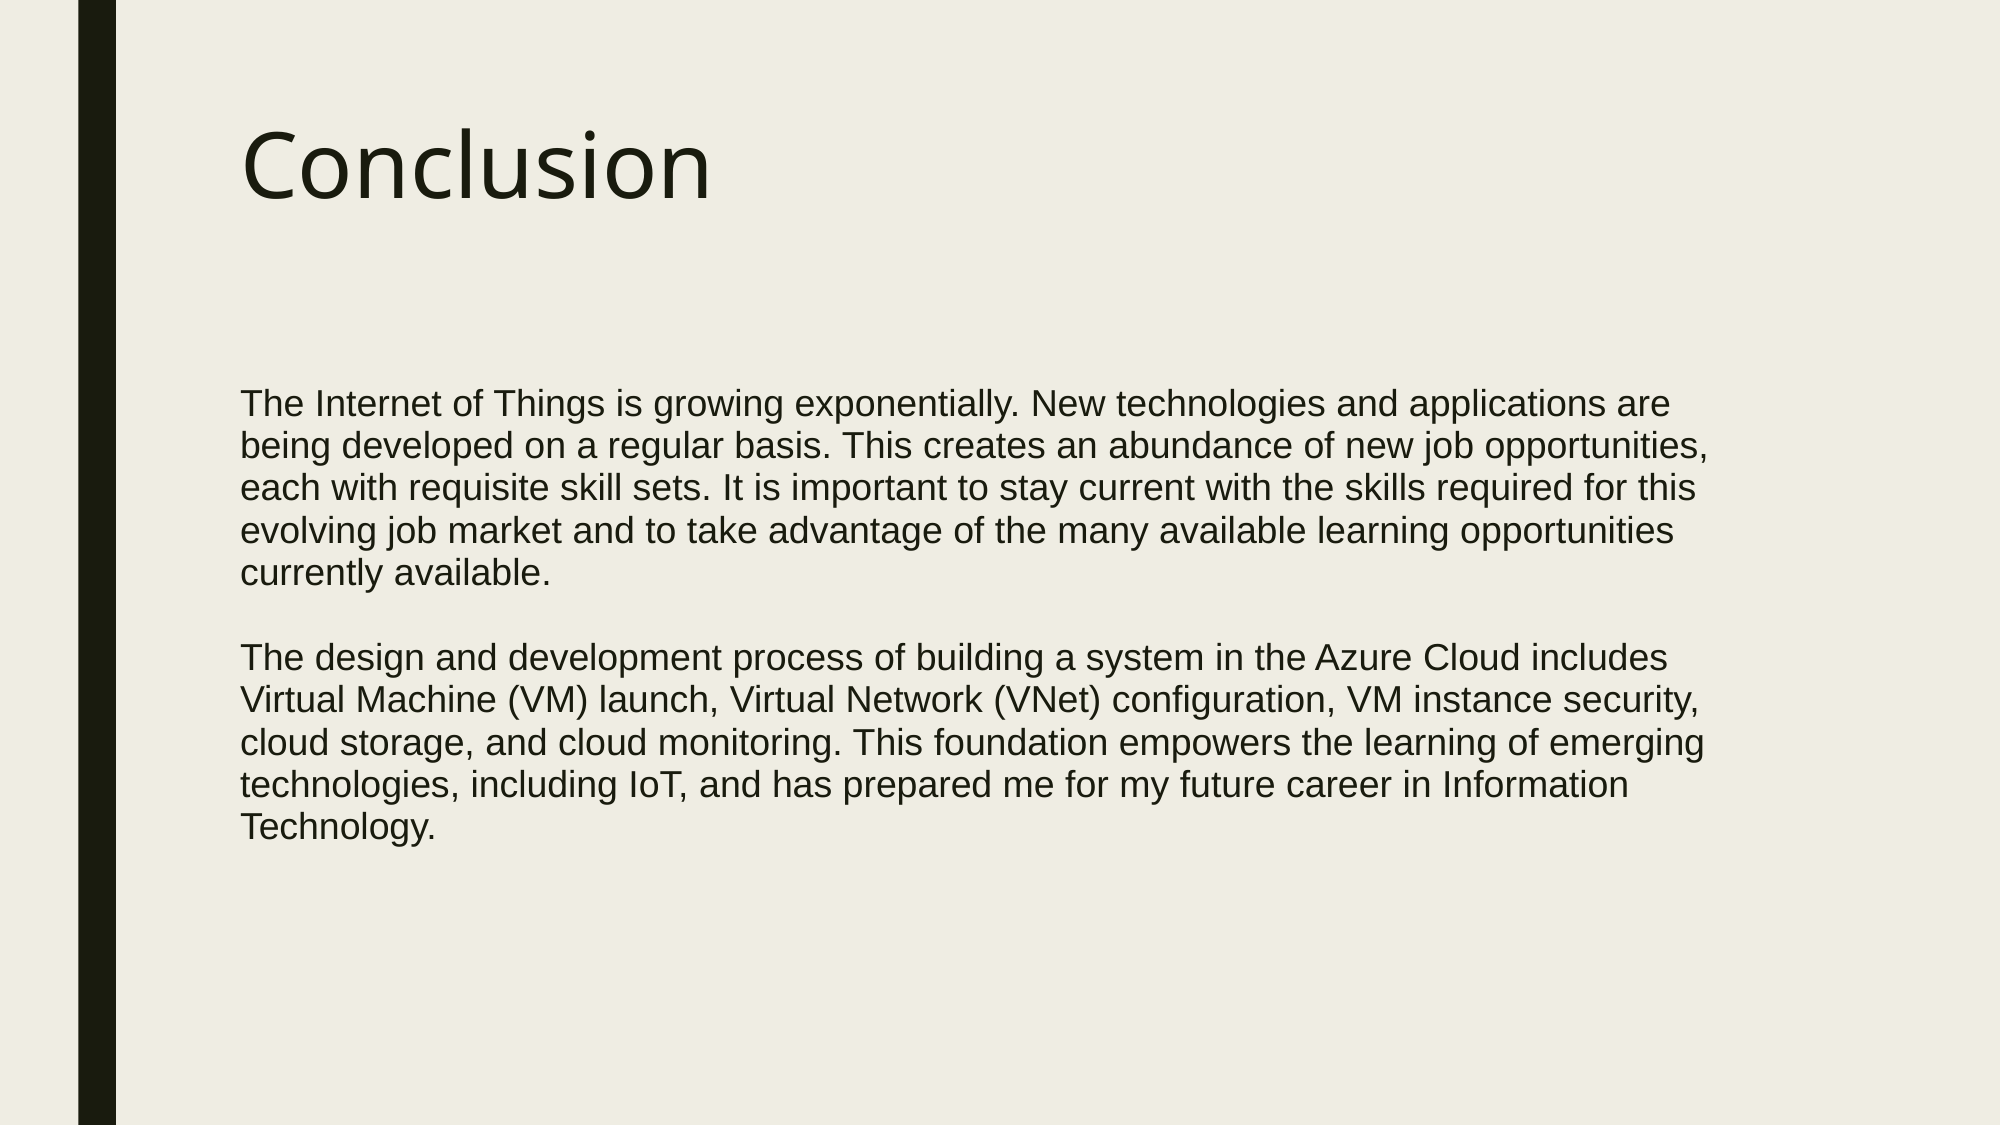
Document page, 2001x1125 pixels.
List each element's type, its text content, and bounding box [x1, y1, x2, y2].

title Conclusion [225, 112, 1800, 357]
list The Internet of Things is growing exponentially. New technologies and applications are being developed on a regular basis. This creates an abundance of new job opportunities, each with requisite skill sets. It is important to stay current with the skills required for this evolving job market and to take advantage of the many available learning opportunities currently available. The design and development process of building a system in the Azure Cloud includes Virtual Machine (VM) launch, Virtual Network (VNet) configuration, VM instance security, cloud storage, and cloud monitoring. This foundation empowers the learning of emerging technologies, including IoT, and has prepared me for my future career in Information Technology. [225, 375, 1800, 963]
